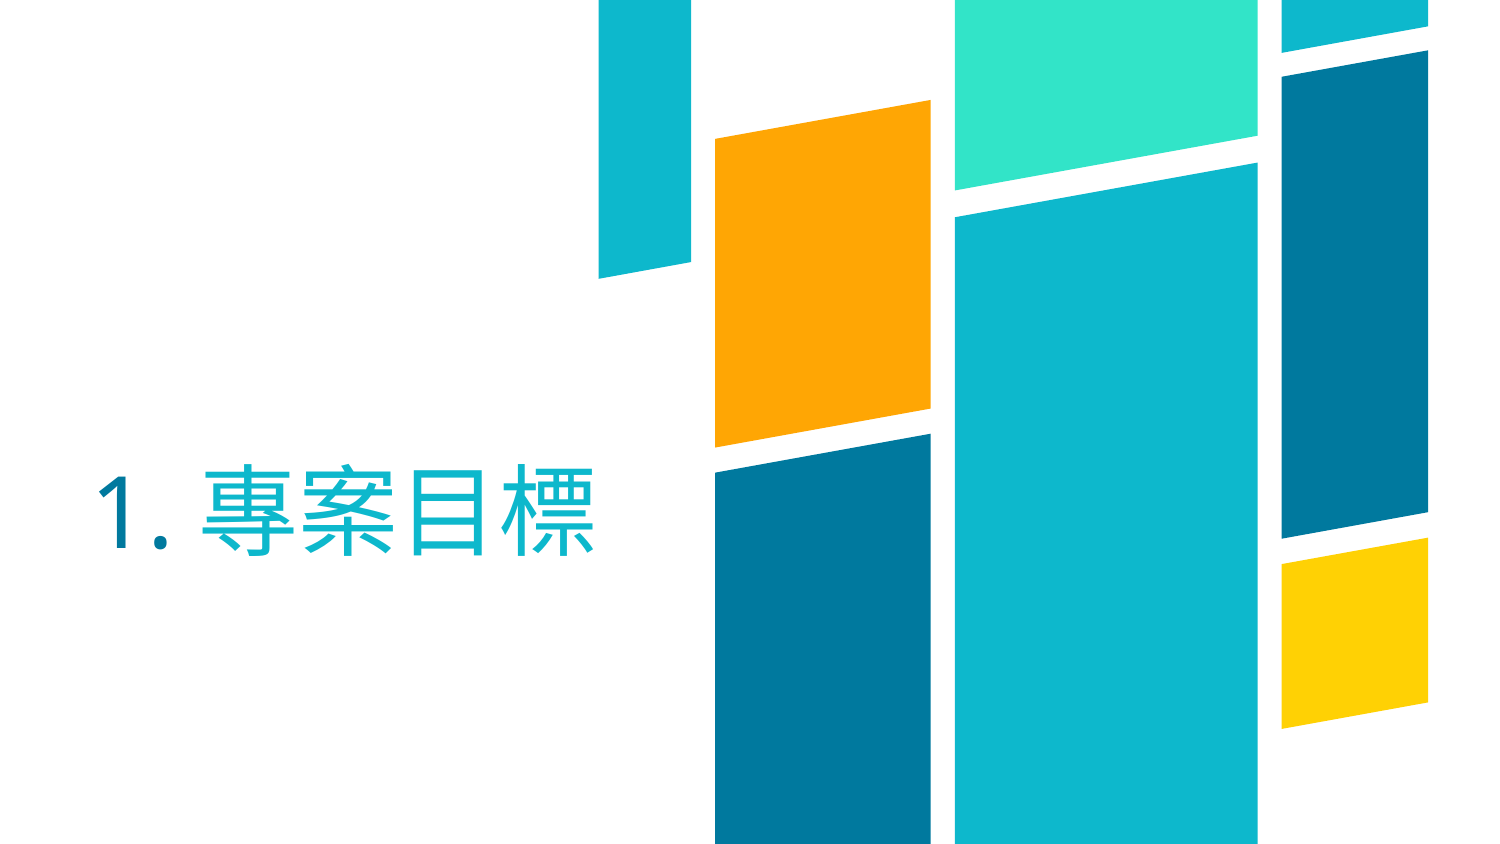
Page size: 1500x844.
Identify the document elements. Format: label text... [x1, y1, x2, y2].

title 1.專案目標 [90, 499, 688, 690]
